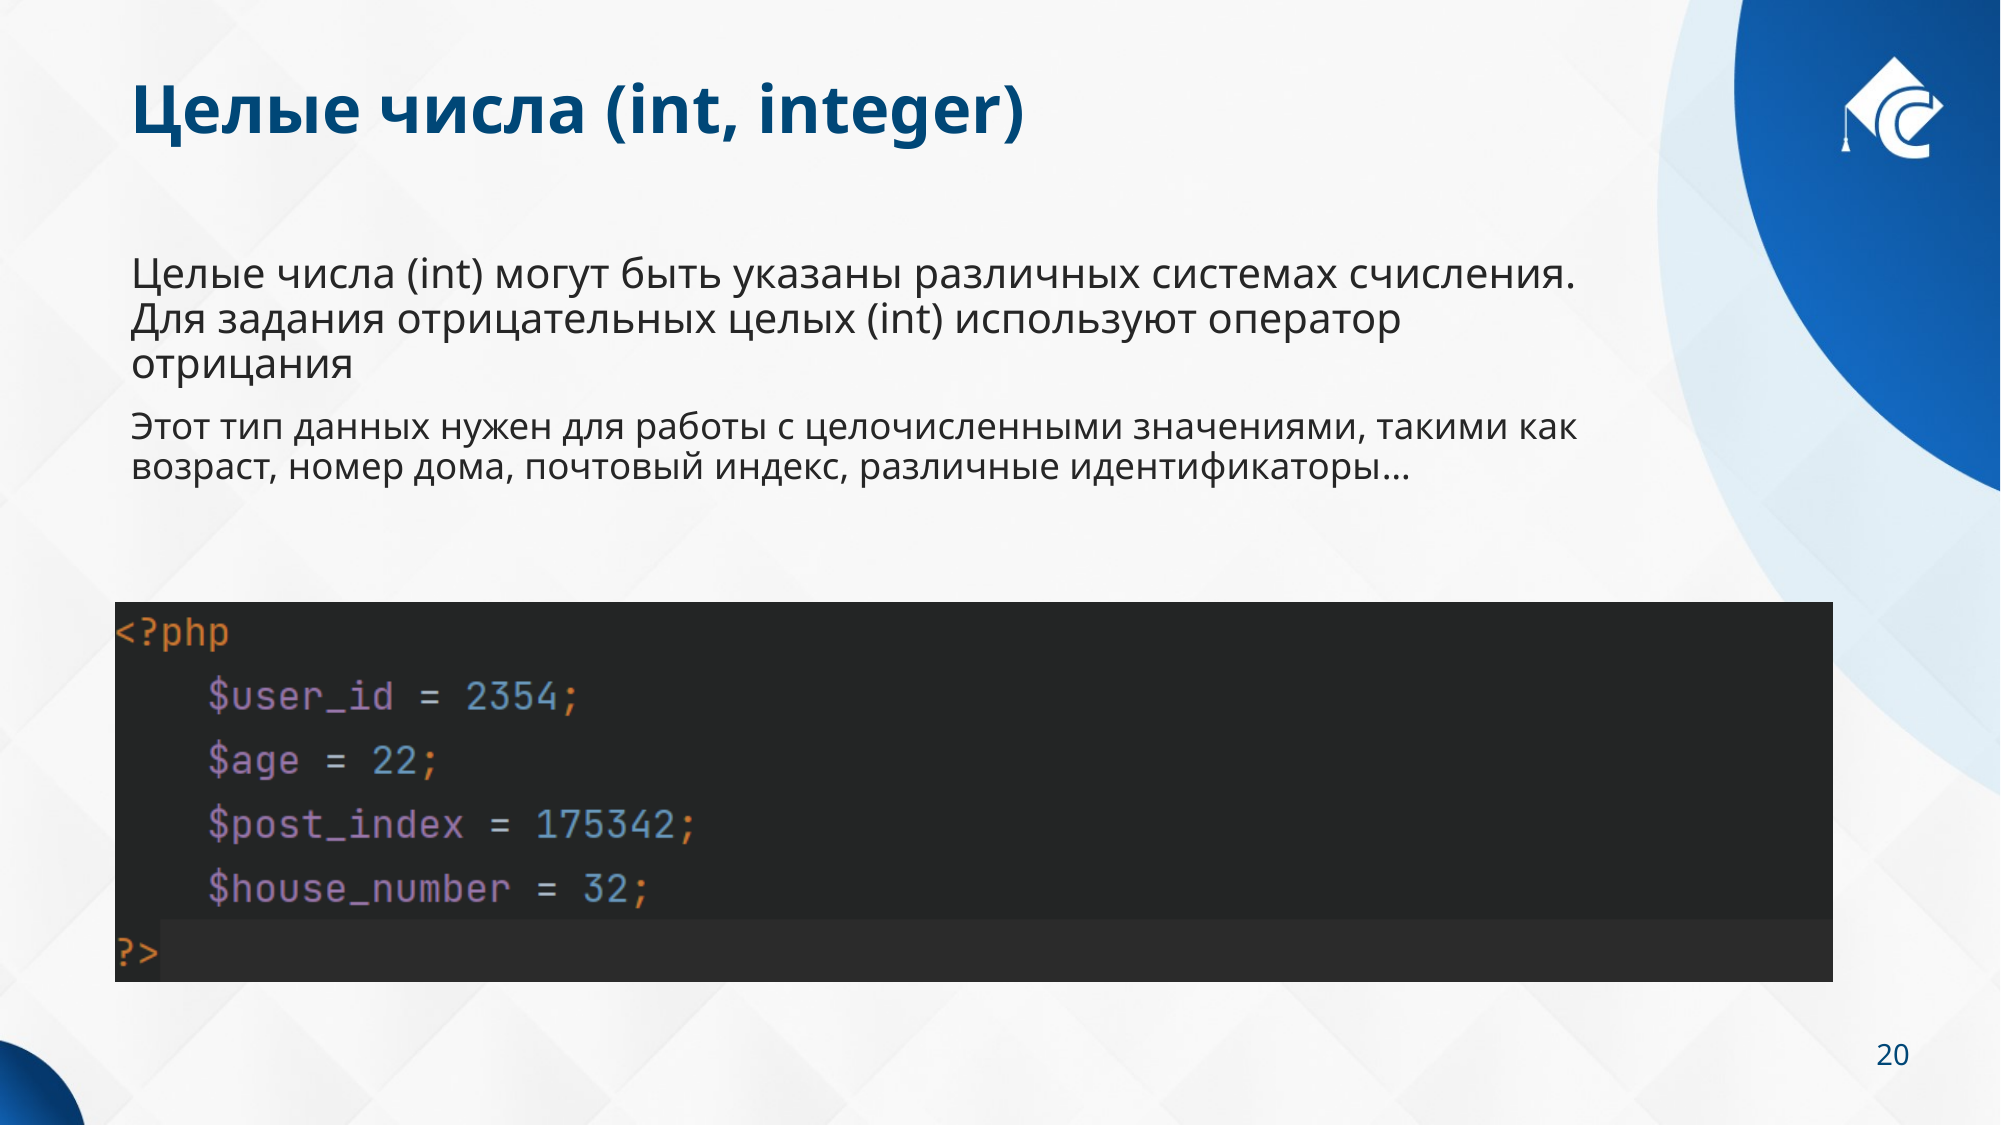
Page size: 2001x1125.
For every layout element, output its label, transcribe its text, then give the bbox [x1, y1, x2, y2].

picture [0, 0, 2001, 1125]
list Целые числа (int) могут быть указаны различных системах счисления. Для задания отрицательных целых (int) используют оператор отрицания [115, 245, 1652, 368]
slide_number 20 [1806, 1026, 1925, 1086]
title Целые числа (int, integer) [115, 59, 1652, 244]
text_box Этот тип данных нужен для работы с целочисленными значениями, такими как возраст, номер дома, почтовый индекс, различные идентификаторы… [115, 400, 1652, 523]
